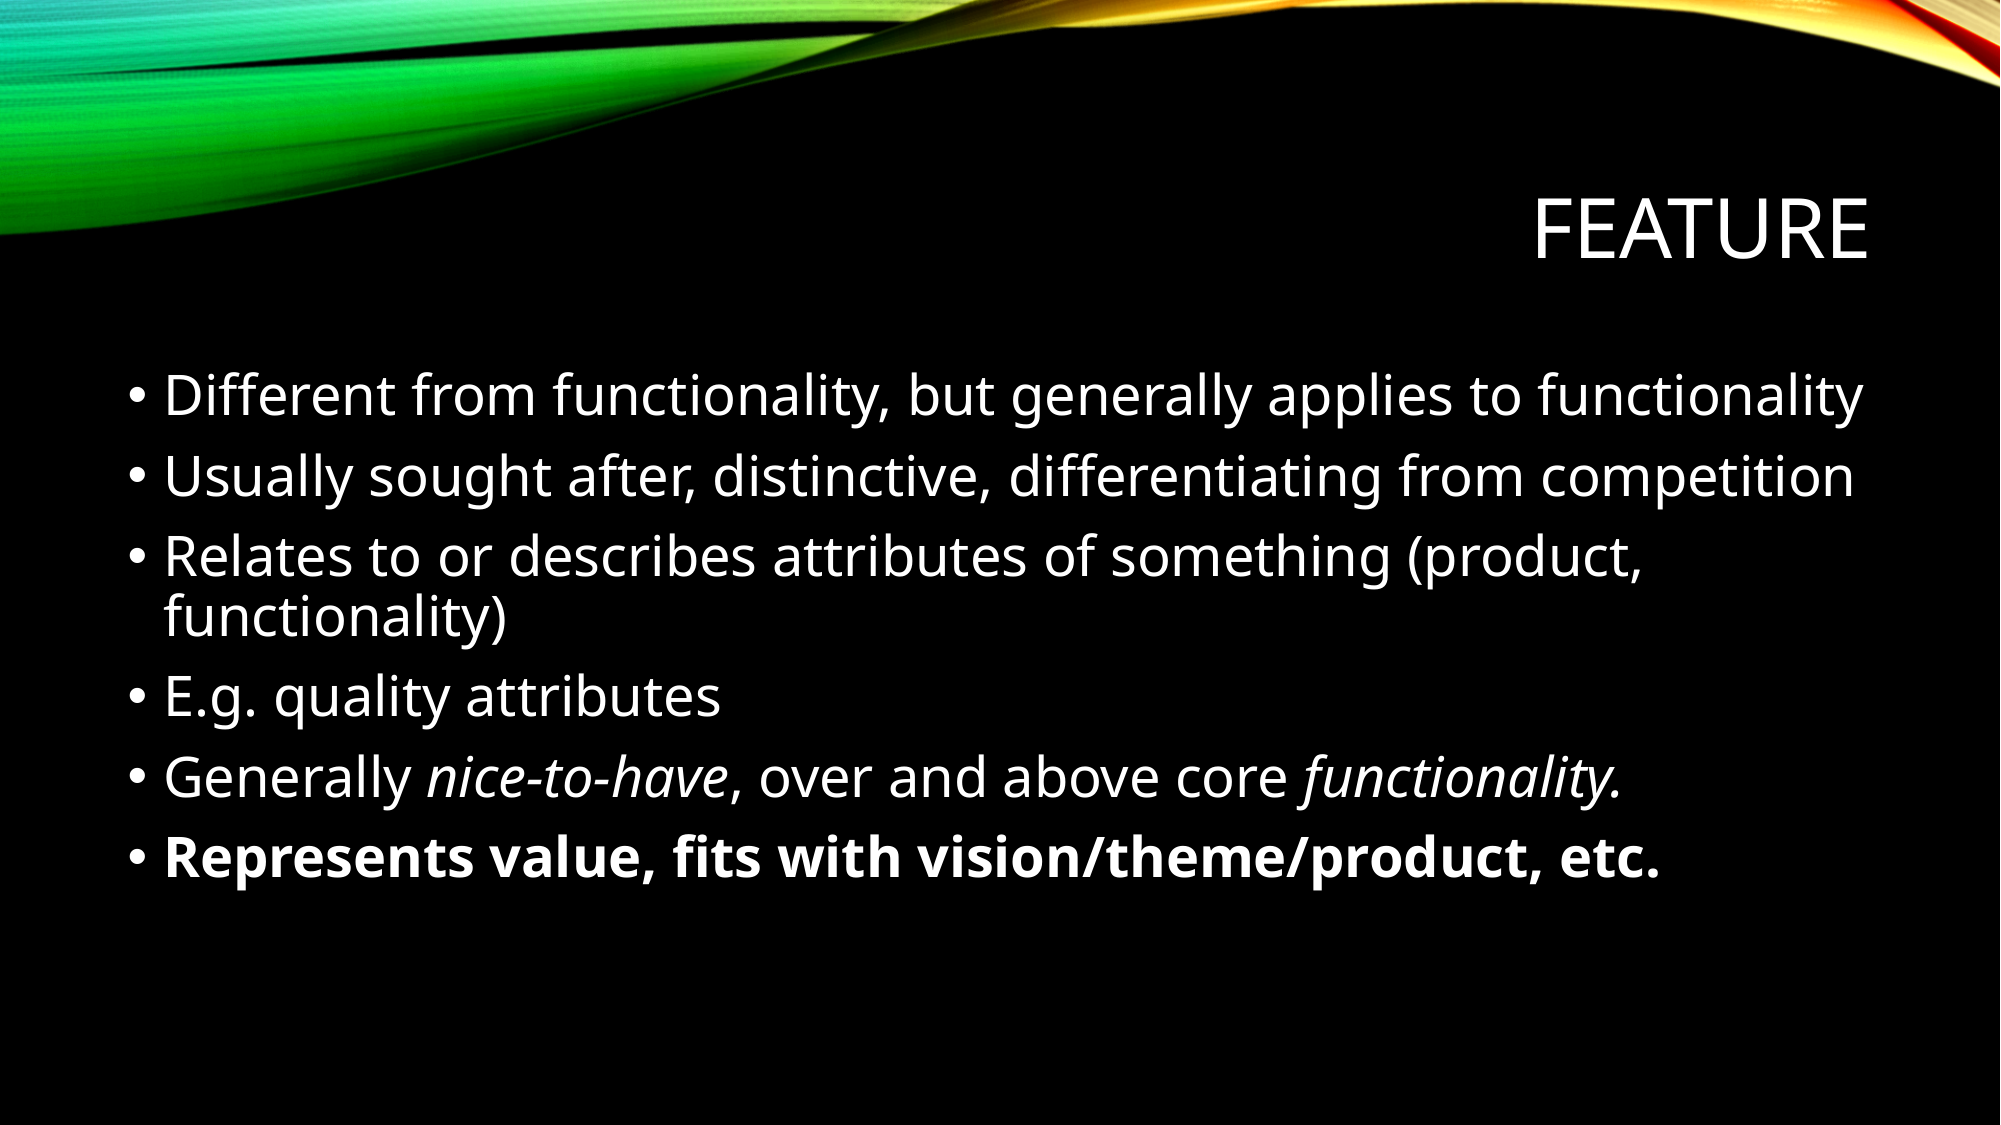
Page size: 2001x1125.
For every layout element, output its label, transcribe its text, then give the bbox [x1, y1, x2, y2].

title Feature [474, 125, 1888, 338]
picture [0, 0, 2000, 237]
list Different from functionality, but generally applies to functionality Usually sought after, distinctive, differentiating from competition Relates to or describes attributes of something (product, functionality) E.g. quality attributes Generally nice-to-have, over and above core functionality. Represents value, fits with vision/theme/product, etc. [112, 360, 1888, 1021]
